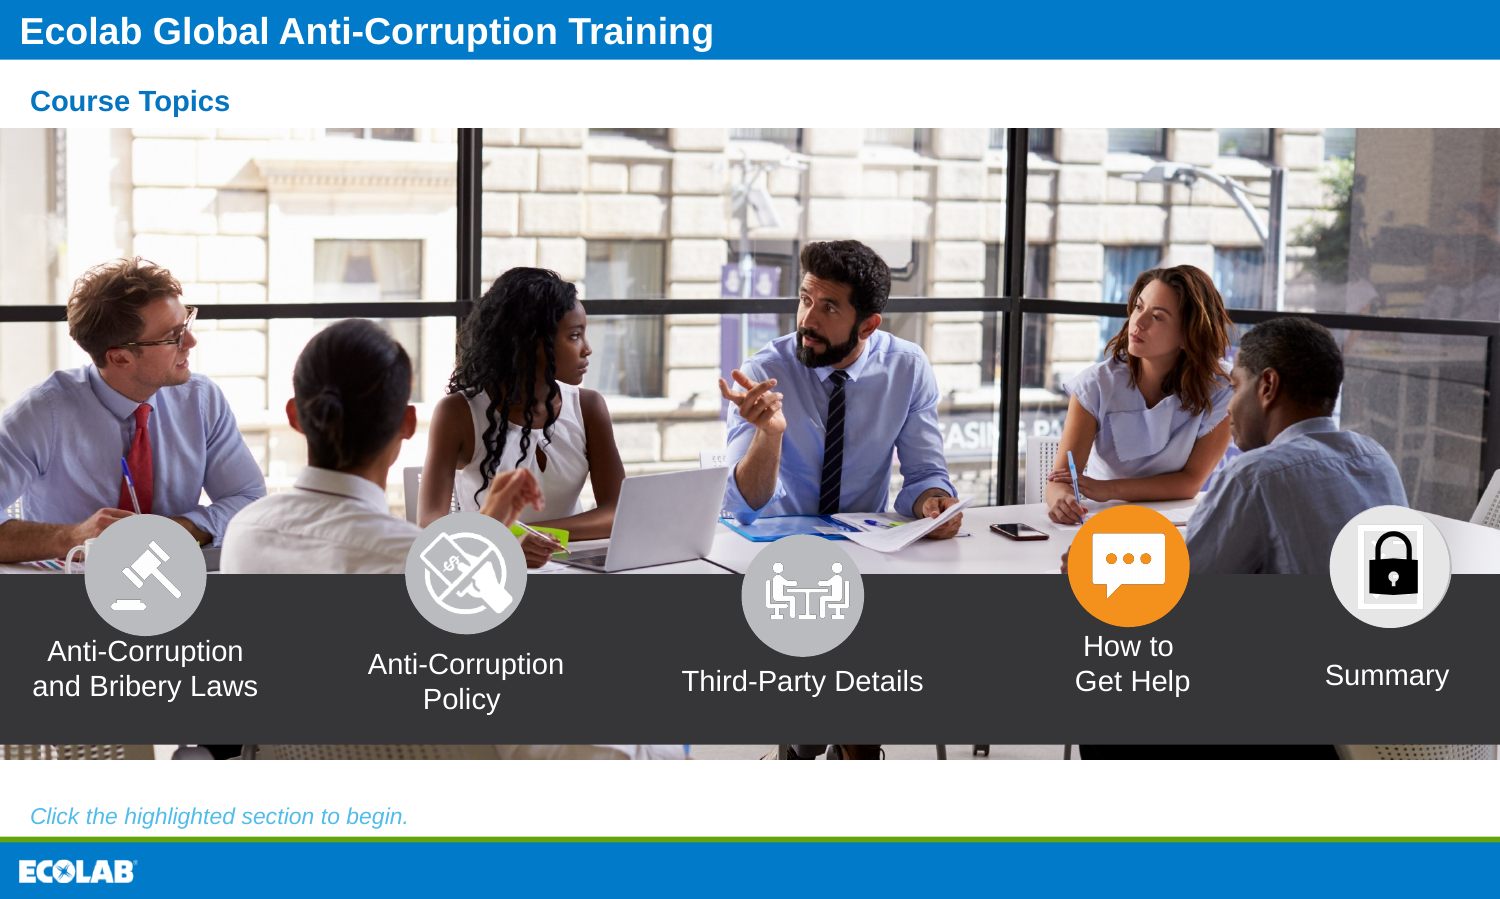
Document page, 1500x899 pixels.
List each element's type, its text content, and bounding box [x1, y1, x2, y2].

picture [0, 128, 1500, 760]
title Course Topics [15, 74, 1485, 125]
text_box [16, 513, 276, 711]
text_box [994, 504, 1263, 706]
footer Click the highlighted section to begin. [15, 793, 1262, 837]
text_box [660, 533, 946, 706]
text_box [1290, 504, 1484, 700]
picture [12, 854, 143, 889]
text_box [315, 511, 617, 725]
